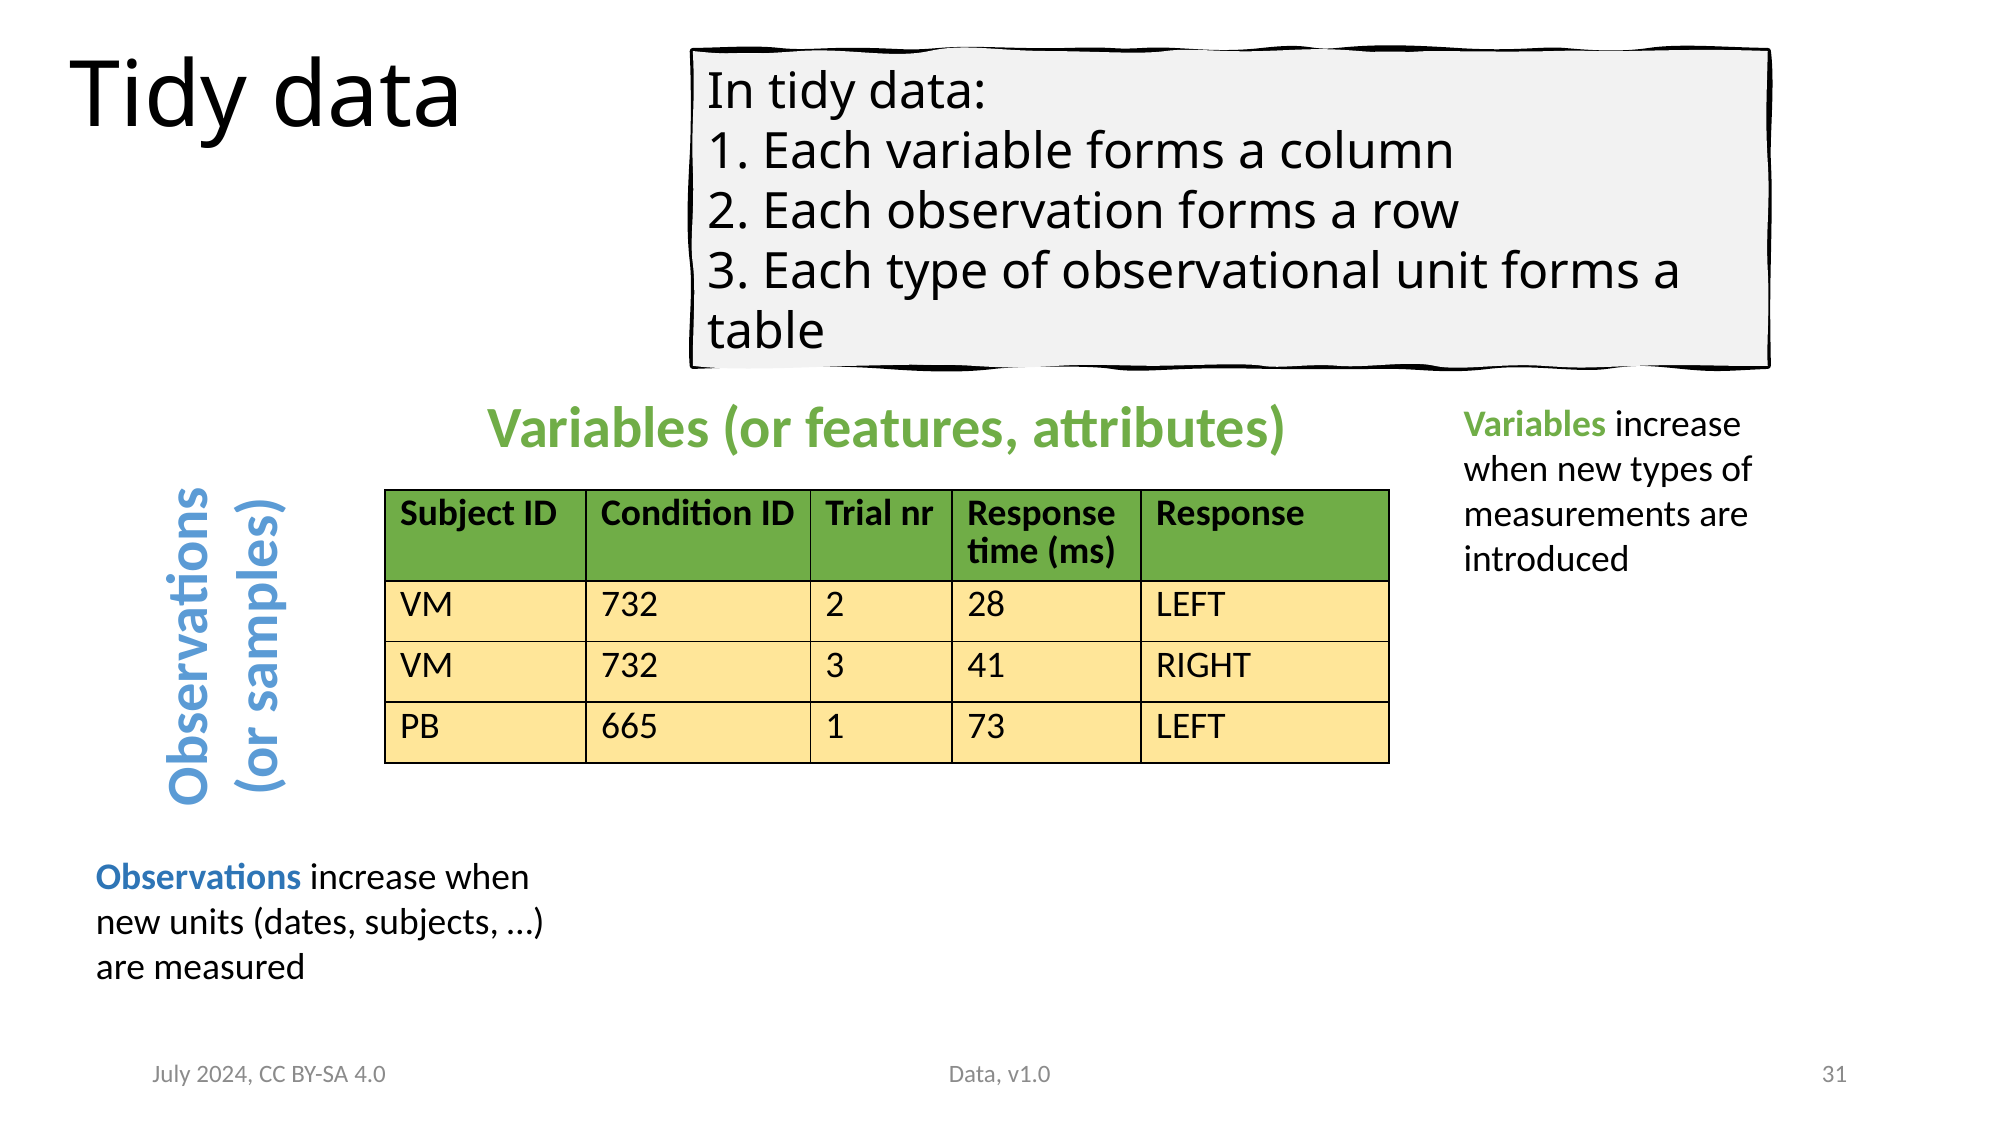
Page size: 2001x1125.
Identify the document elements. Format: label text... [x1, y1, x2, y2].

table_cell 3 [811, 642, 951, 701]
text_box Variables increase when new types of measurements are introduced [1448, 391, 1842, 587]
table_header Subject ID [386, 491, 585, 580]
text_box Observations increase when new units (dates, subjects, …) are measured [81, 844, 563, 994]
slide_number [137, 1042, 588, 1103]
table_cell 665 [587, 703, 810, 762]
title Tidy data [55, 23, 1934, 172]
table_cell 2 [811, 582, 951, 641]
table_cell 732 [587, 582, 810, 641]
table_cell 1 [811, 703, 951, 762]
table_header Response [1142, 491, 1388, 580]
table_cell 73 [953, 703, 1140, 762]
table_cell LEFT [1142, 703, 1388, 762]
table_cell 41 [953, 642, 1140, 701]
text_box In tidy data: 1. Each variable forms a column 2. Each observation forms a row 3. Each type of observational unit forms a table [690, 47, 1770, 369]
slide_number 31 [1412, 1042, 1863, 1103]
table_cell RIGHT [1142, 642, 1388, 701]
text_box Observations (or samples) [142, 451, 297, 842]
table_cell LEFT [1142, 582, 1388, 641]
text_box Variables (or features, attributes) [362, 382, 1413, 467]
table_cell 28 [953, 582, 1140, 641]
footer Data, v1.0 [662, 1042, 1338, 1103]
table_header Trial nr [811, 491, 951, 580]
table_cell VM [386, 582, 585, 641]
table_cell PB [386, 703, 585, 762]
table_cell 732 [587, 642, 810, 701]
table_header Response time (ms) [953, 491, 1140, 580]
table_cell VM [386, 642, 585, 701]
table_header Condition ID [587, 491, 810, 580]
